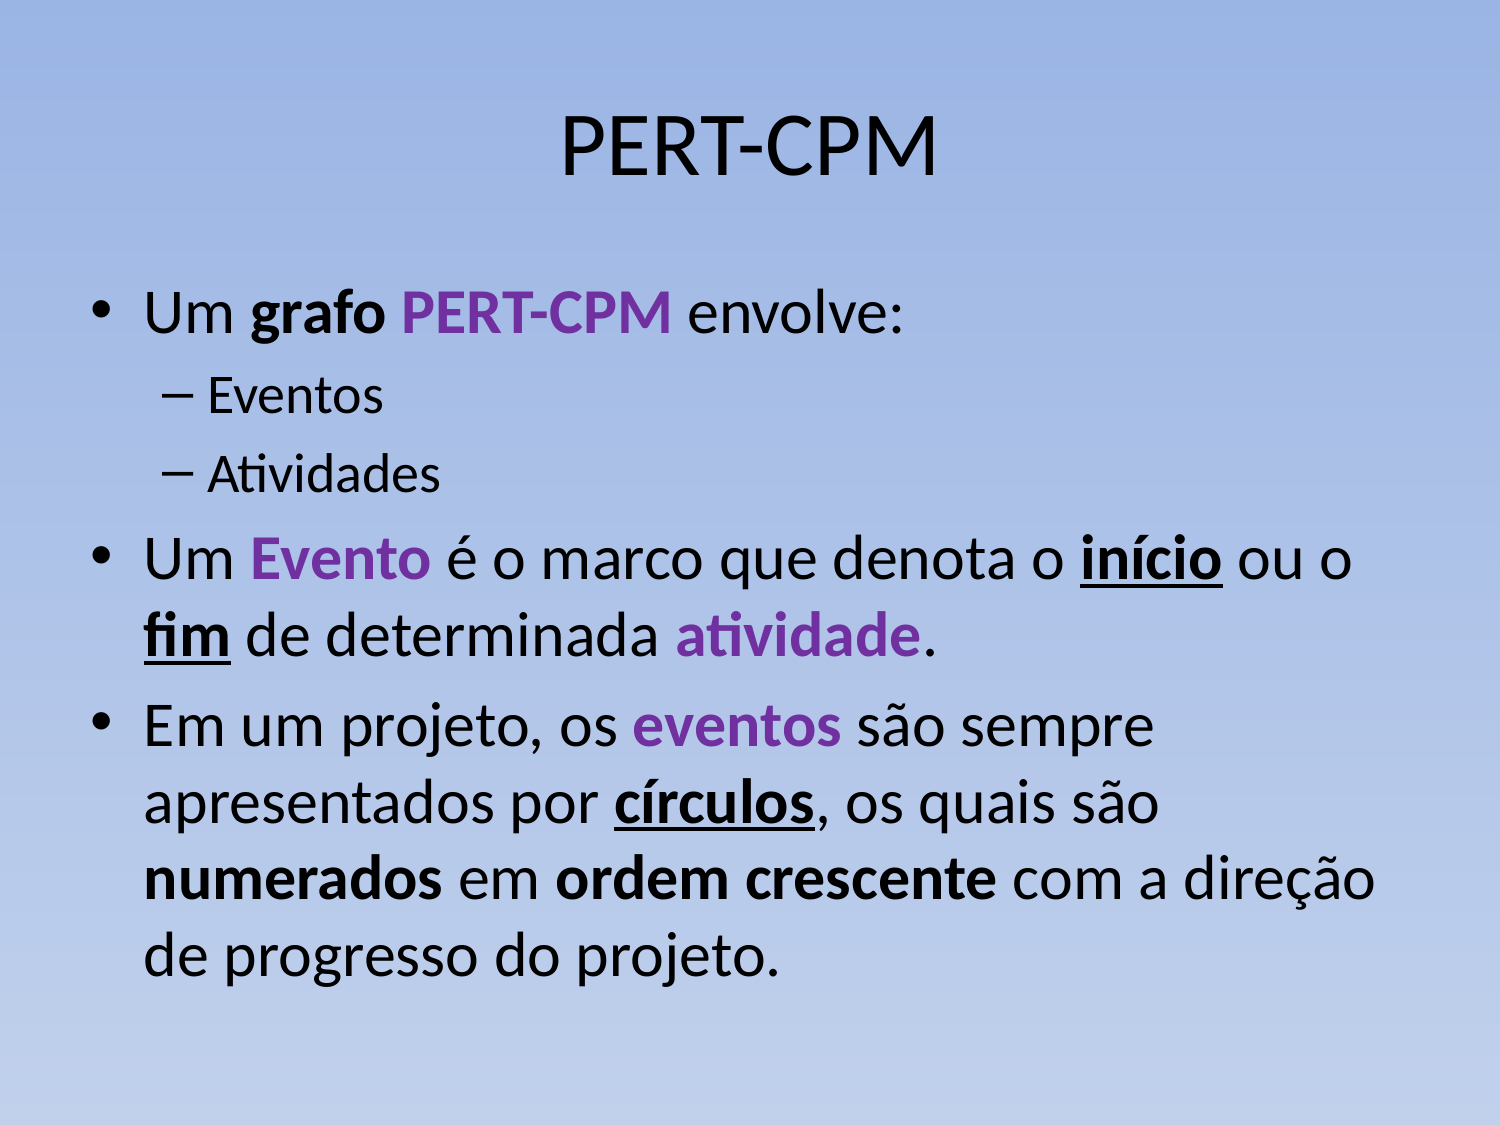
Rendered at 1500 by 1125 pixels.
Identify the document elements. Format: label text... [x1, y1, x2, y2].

title PERT-CPM [75, 45, 1425, 233]
list Um grafo PERT-CPM envolve: Eventos Atividades Um Evento é o marco que denota o início ou o fim de determinada atividade. Em um projeto, os eventos são sempre apresentados por círculos, os quais são numerados em ordem crescente com a direção de progresso do projeto. [75, 262, 1425, 1005]
